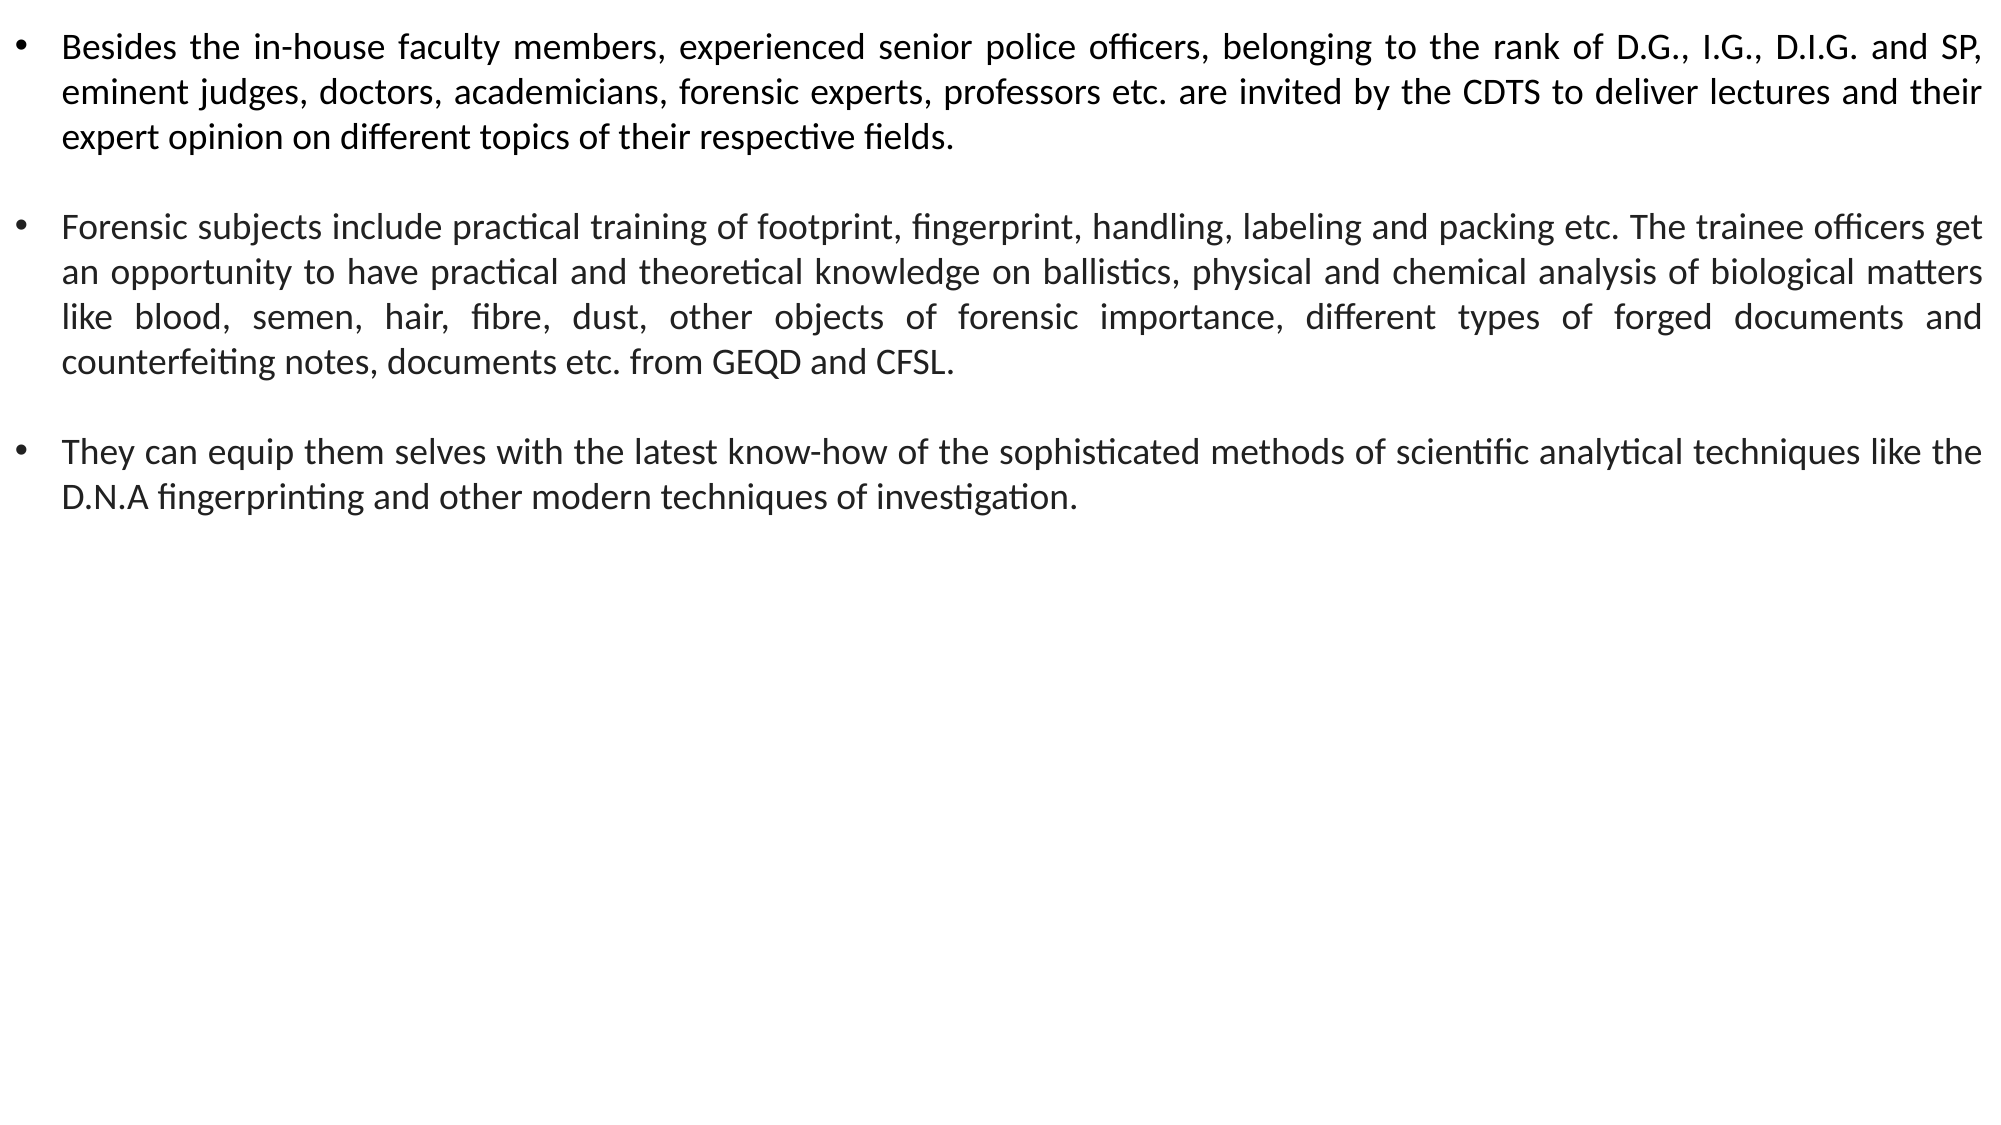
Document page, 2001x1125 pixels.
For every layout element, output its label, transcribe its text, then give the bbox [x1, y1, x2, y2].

text_box Besides the in-house faculty members, experienced senior police officers, belonging to the rank of D.G., I.G., D.I.G. and SP, eminent judges, doctors, academicians, forensic experts, professors etc. are invited by the CDTS to deliver lectures and their expert opinion on different topics of their respective fields. Forensic subjects include practical training of footprint, fingerprint, handling, labeling and packing etc. The trainee officers get an opportunity to have practical and theoretical knowledge on ballistics, physical and chemical analysis of biological matters like blood, semen, hair, fibre, dust, other objects of forensic importance, different types of forged documents and counterfeiting notes, documents etc. from GEQD and CFSL. They can equip them selves with the latest know-how of the sophisticated methods of scientific analytical techniques like the D.N.A fingerprinting and other modern techniques of investigation. [0, 14, 2000, 525]
